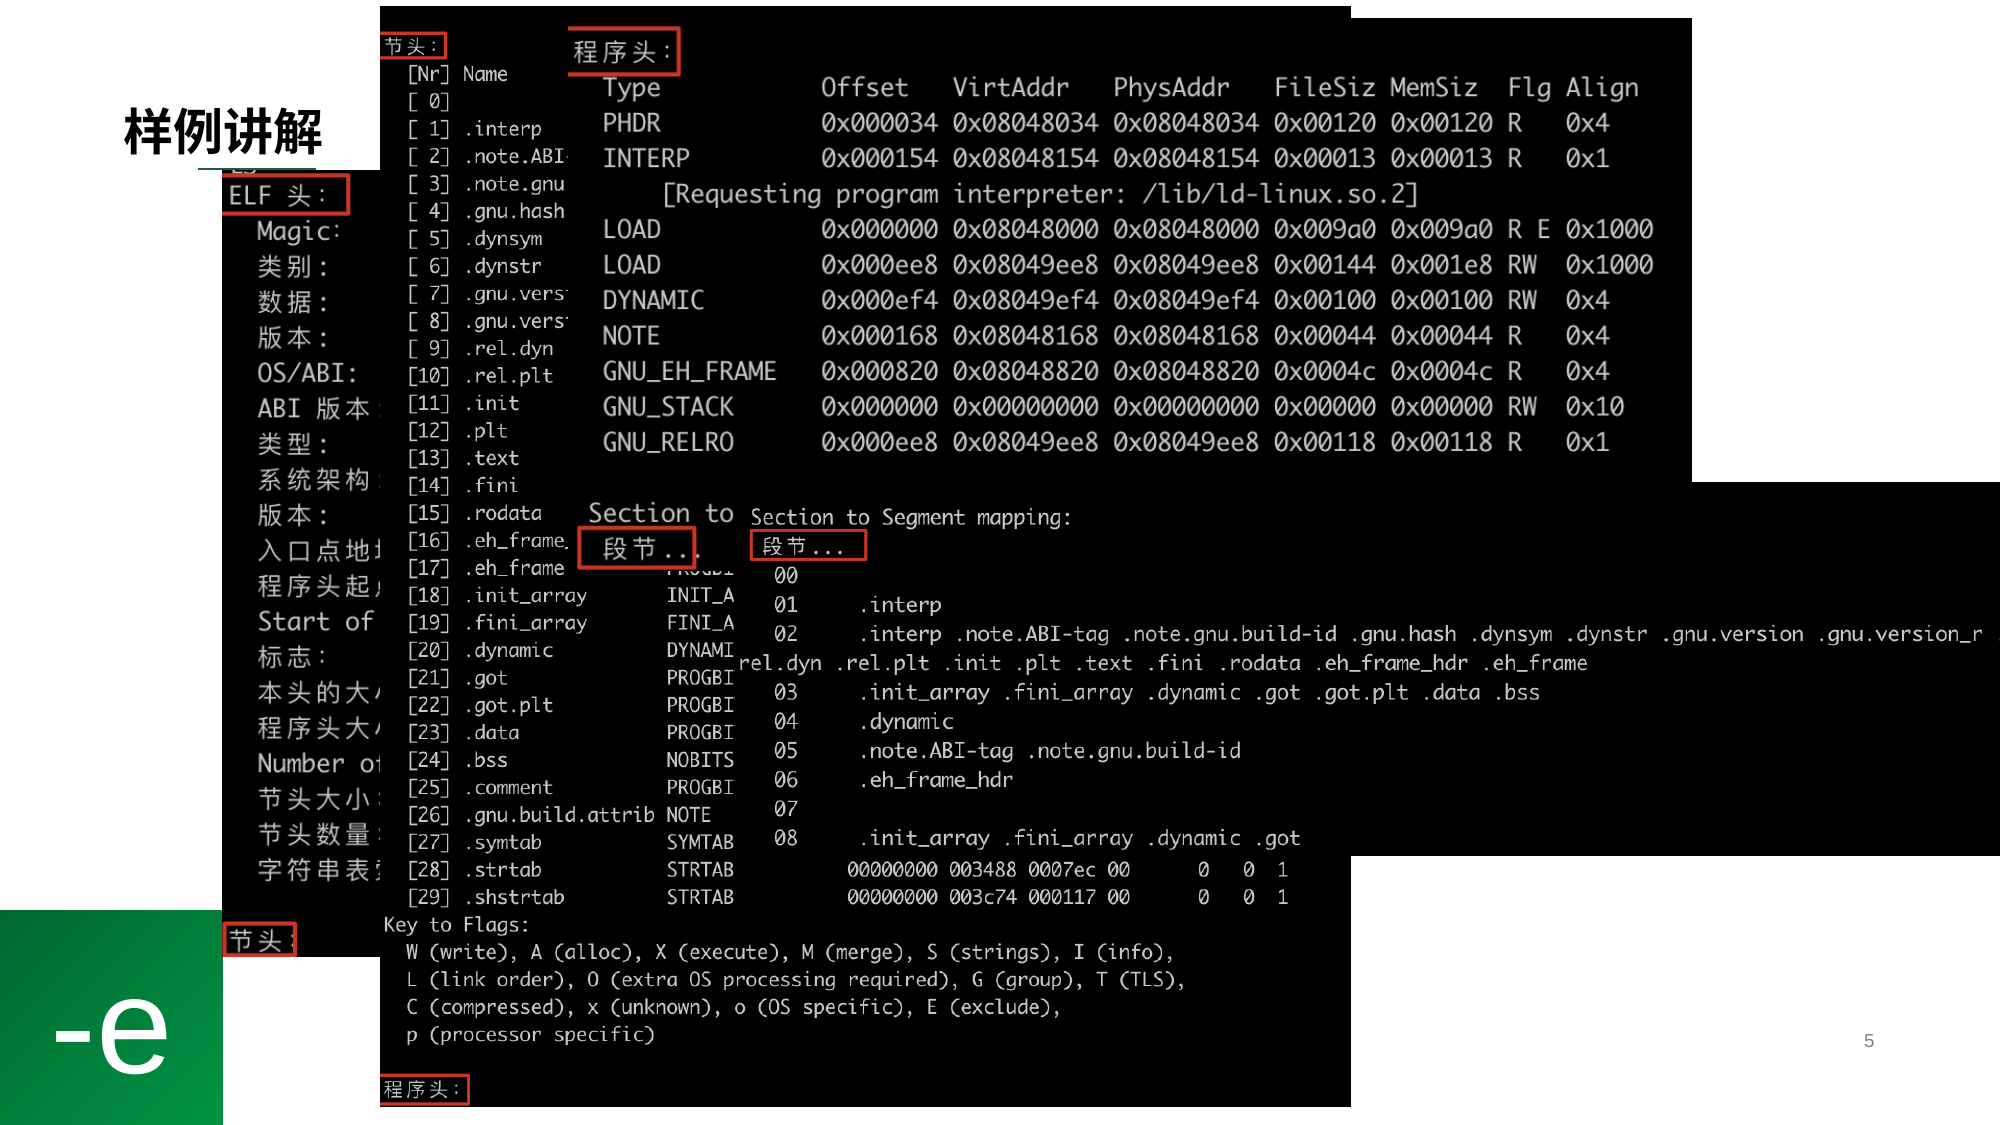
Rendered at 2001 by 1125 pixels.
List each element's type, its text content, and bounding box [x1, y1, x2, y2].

title 样例讲解 [108, 0, 1890, 169]
slide_number 5 [1471, 1022, 1890, 1057]
picture [222, 6, 2000, 1107]
text_box -e [0, 909, 224, 1125]
